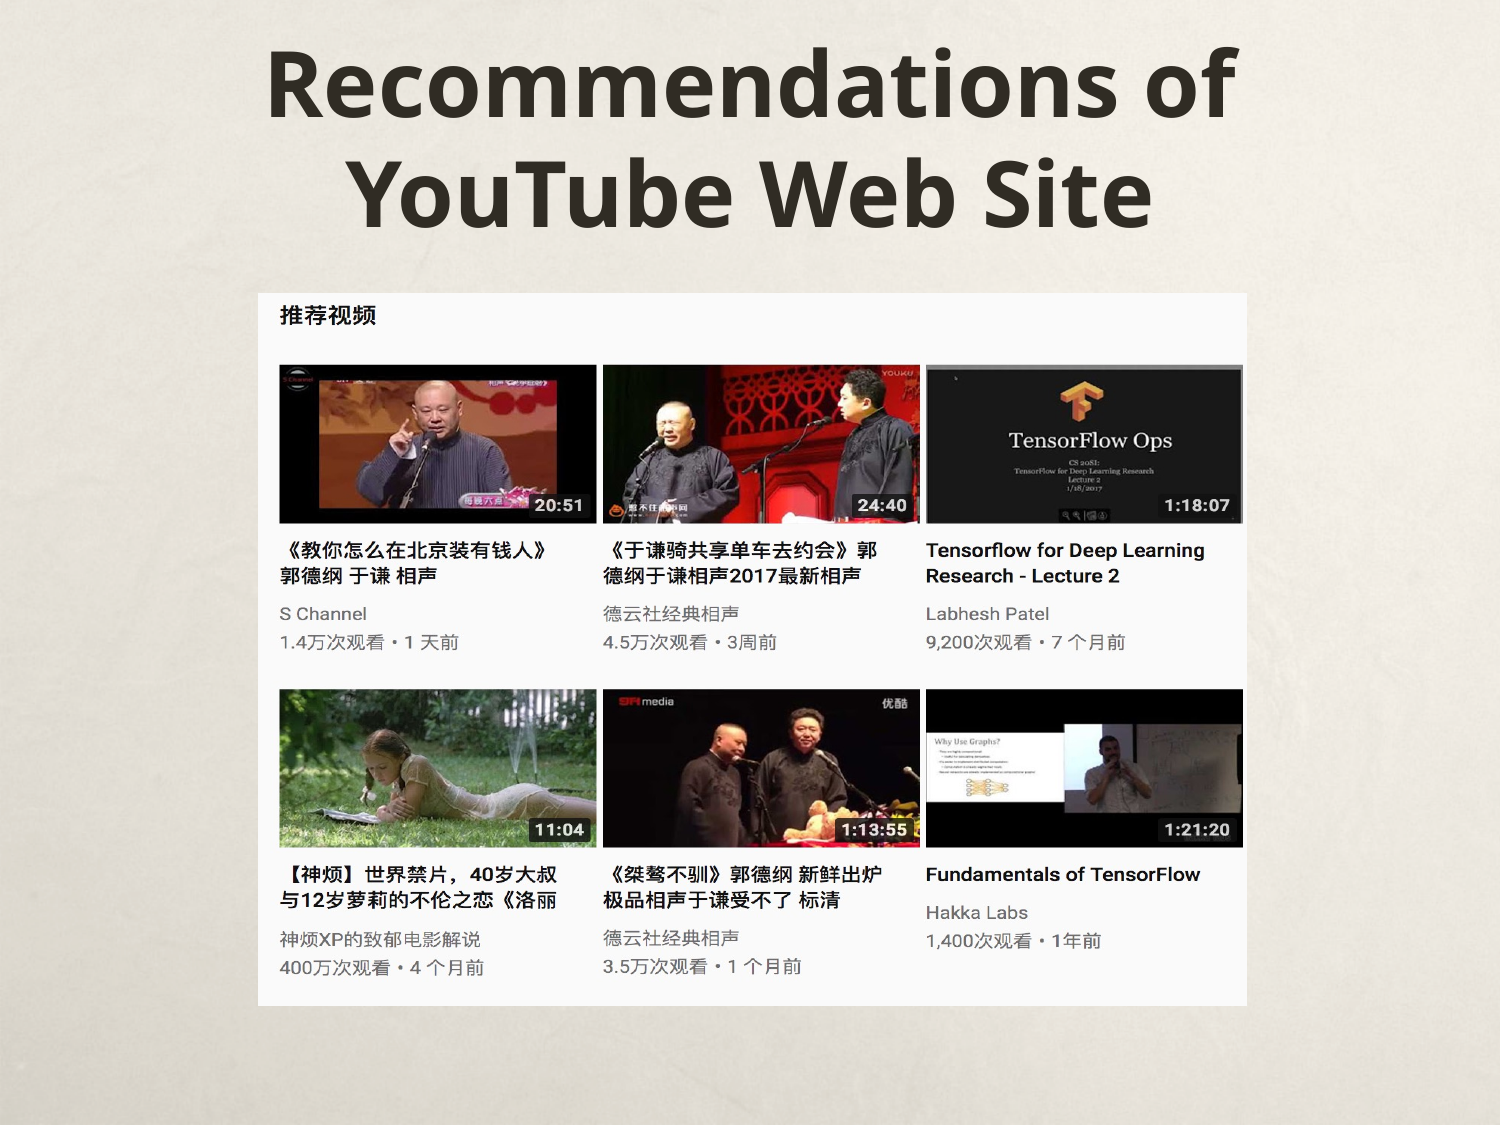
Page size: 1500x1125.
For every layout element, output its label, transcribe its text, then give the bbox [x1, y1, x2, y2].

title Recommendations of YouTube Web Site [81, 15, 1419, 254]
picture [256, 291, 1249, 1008]
